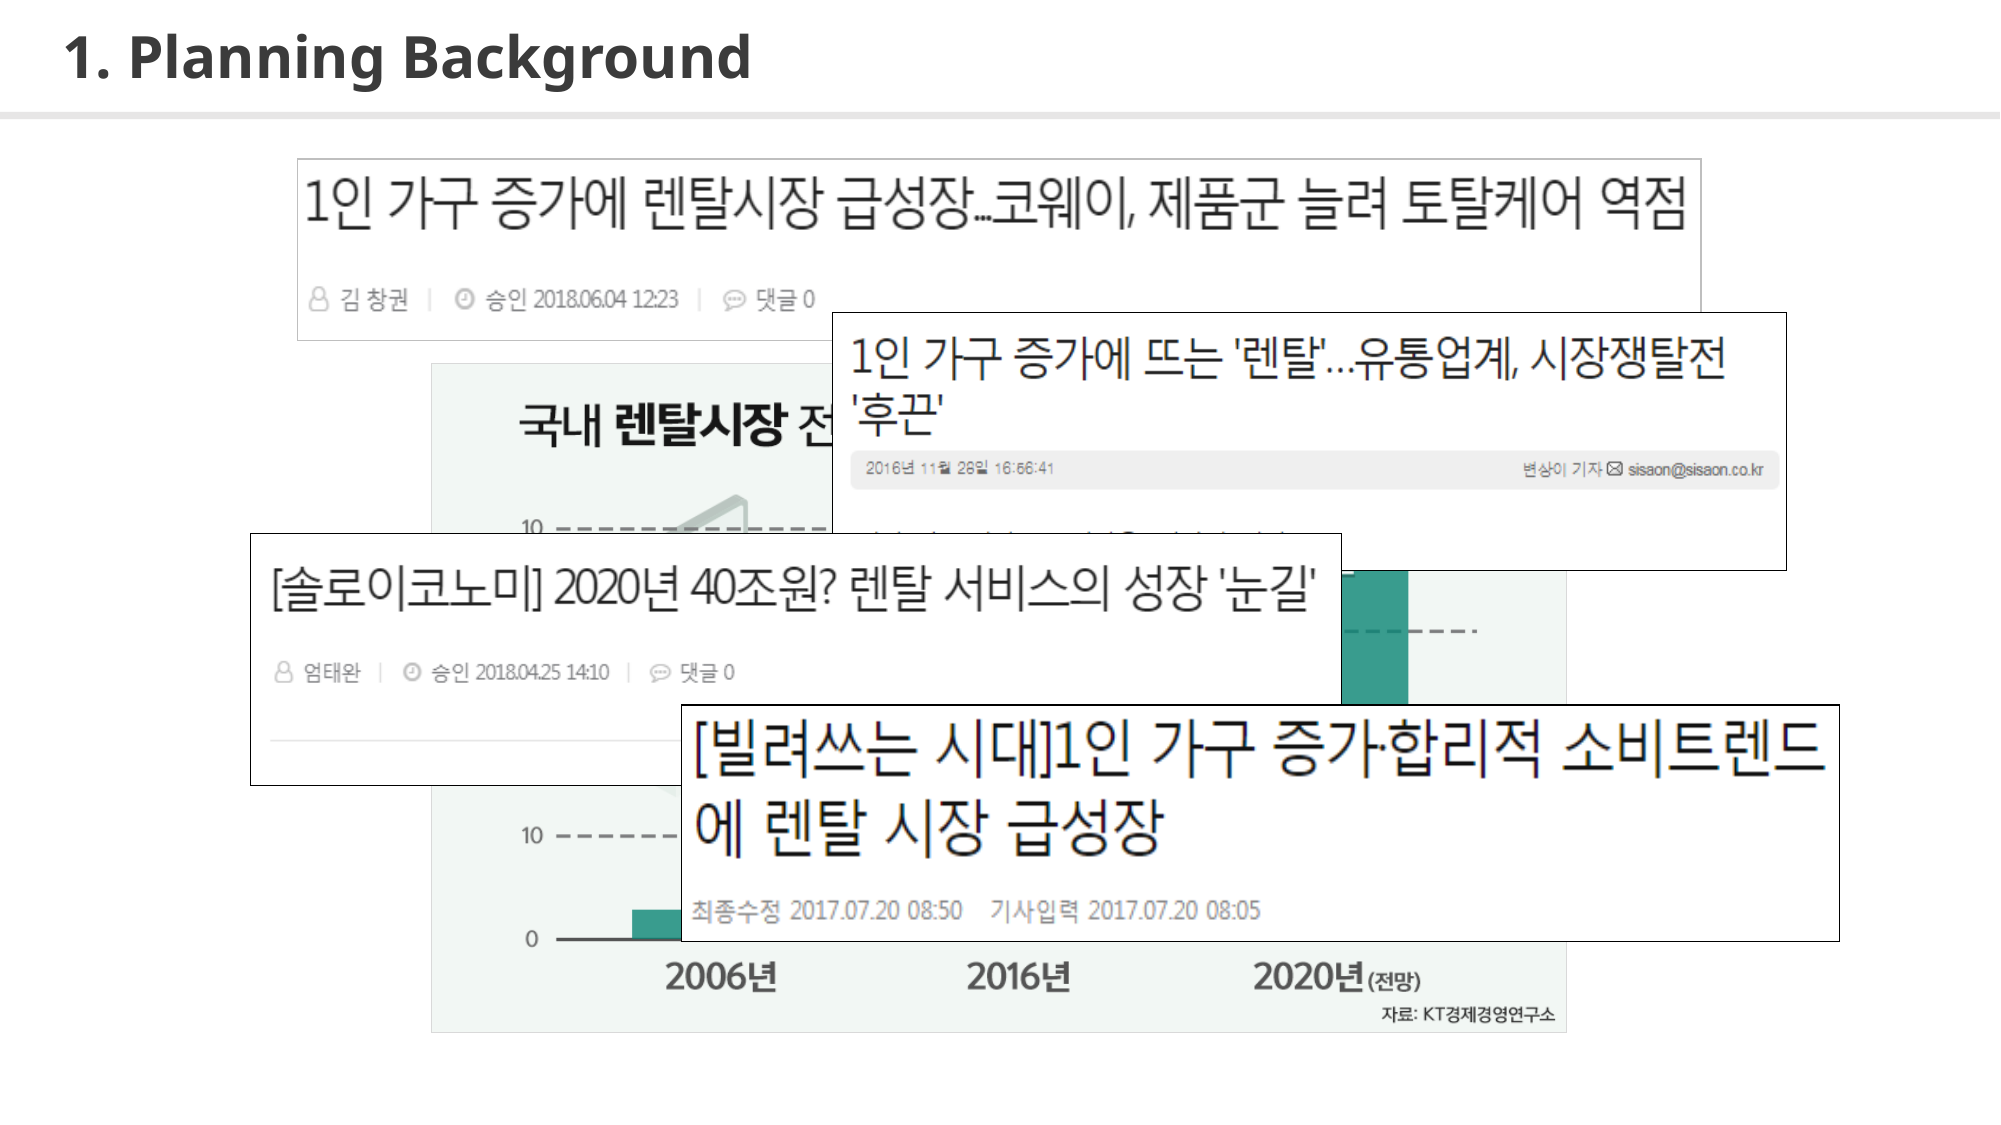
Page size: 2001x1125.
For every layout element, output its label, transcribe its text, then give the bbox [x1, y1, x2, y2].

text_box 1. Planning Background [47, 0, 1548, 124]
text_box [1548, 111, 2000, 120]
picture [250, 159, 1839, 1033]
text_box [0, 111, 47, 120]
